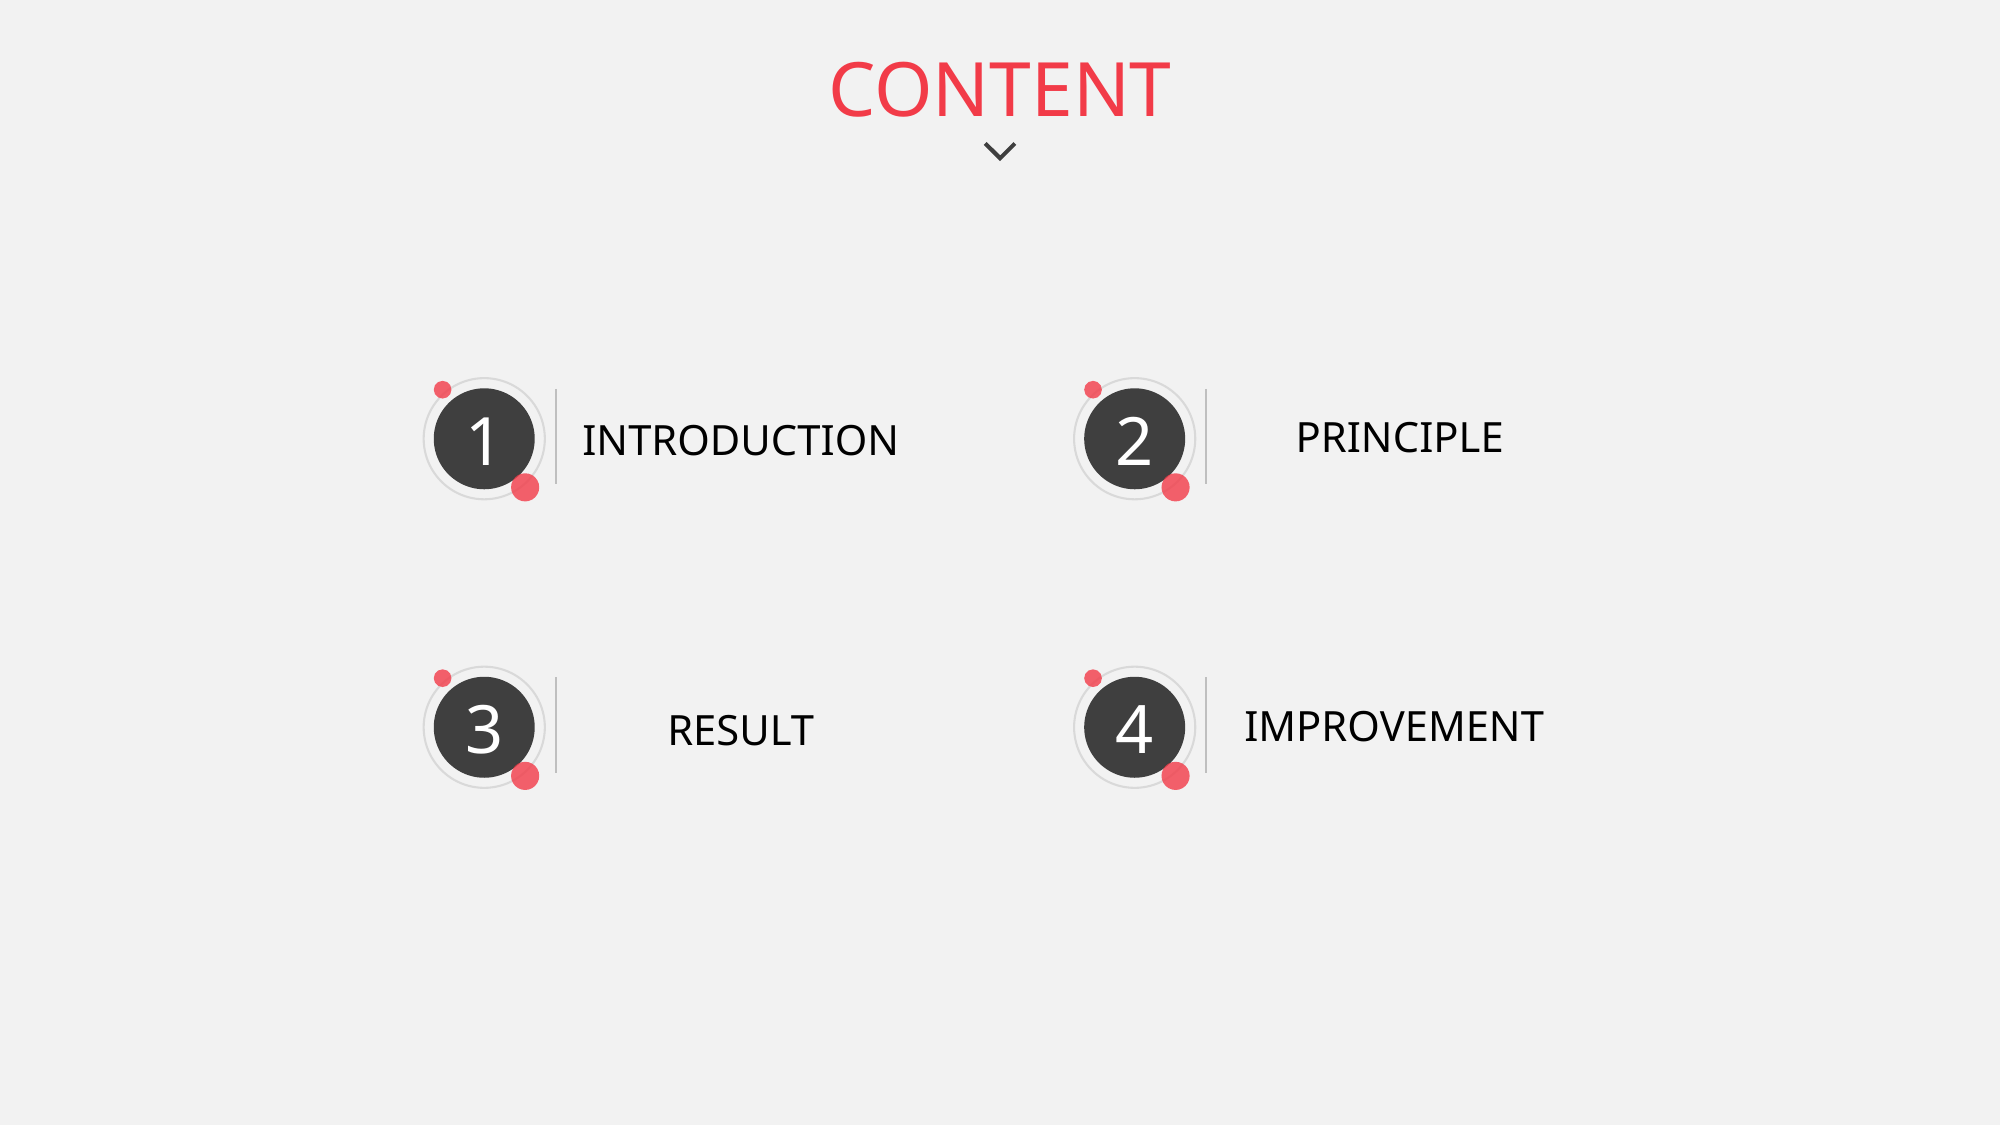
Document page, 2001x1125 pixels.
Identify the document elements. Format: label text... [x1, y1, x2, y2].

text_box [423, 666, 926, 790]
text_box [982, 140, 1018, 163]
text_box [1074, 378, 1605, 502]
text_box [423, 378, 926, 502]
text_box CONTENT [785, 34, 1215, 139]
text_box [1074, 666, 1580, 790]
